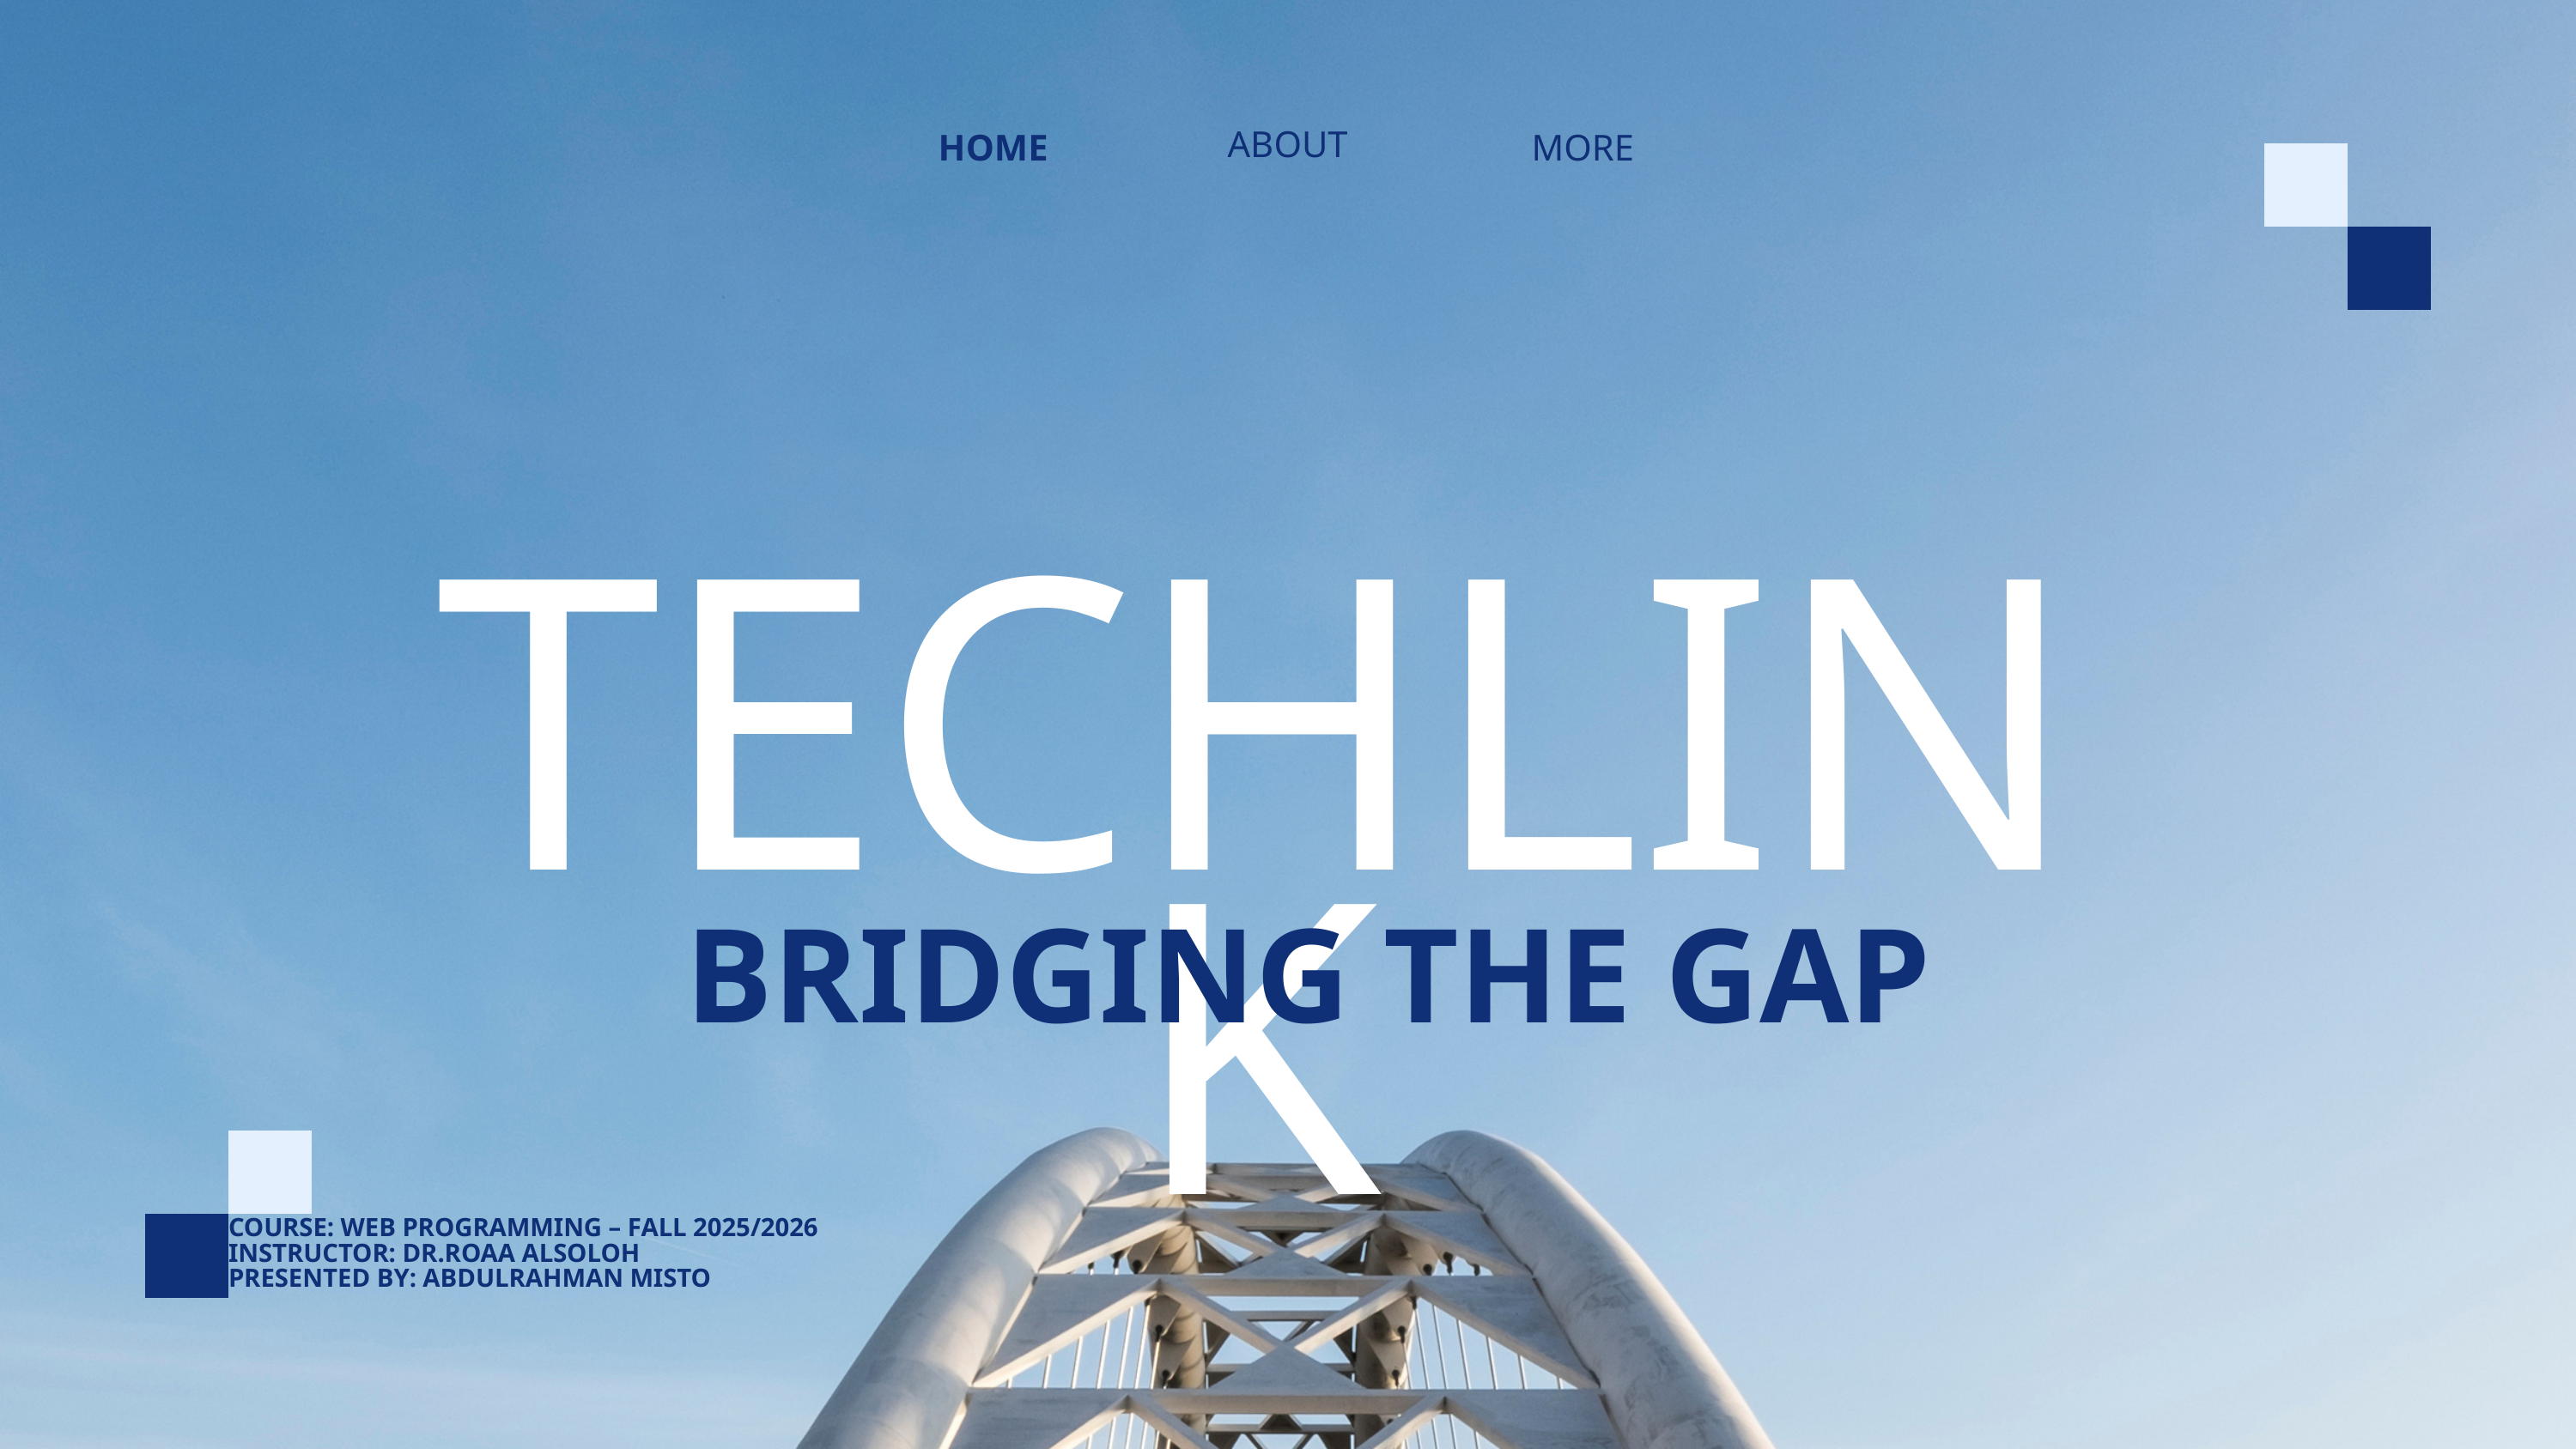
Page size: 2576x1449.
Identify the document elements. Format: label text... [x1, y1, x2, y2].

text_box [0, 0, 2576, 1449]
text_box MORE [1461, 132, 1704, 168]
text_box HOME [872, 132, 1115, 168]
text_box BRIDGING THE GAP [270, 919, 2348, 1049]
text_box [228, 1130, 313, 1215]
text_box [144, 1213, 229, 1298]
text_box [2263, 142, 2348, 227]
text_box TECHLINK [341, 626, 2172, 919]
text_box TECHLINK [341, 1049, 2172, 1276]
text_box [2347, 226, 2432, 311]
text_box ABOUT [1167, 128, 1409, 165]
text_box COURSE: WEB PROGRAMMING – FALL 2025/2026 INSTRUCTOR: DR.ROAA ALSOLOH PRESENTED BY: ABDULRAHMAN MISTO [228, 1216, 872, 1318]
